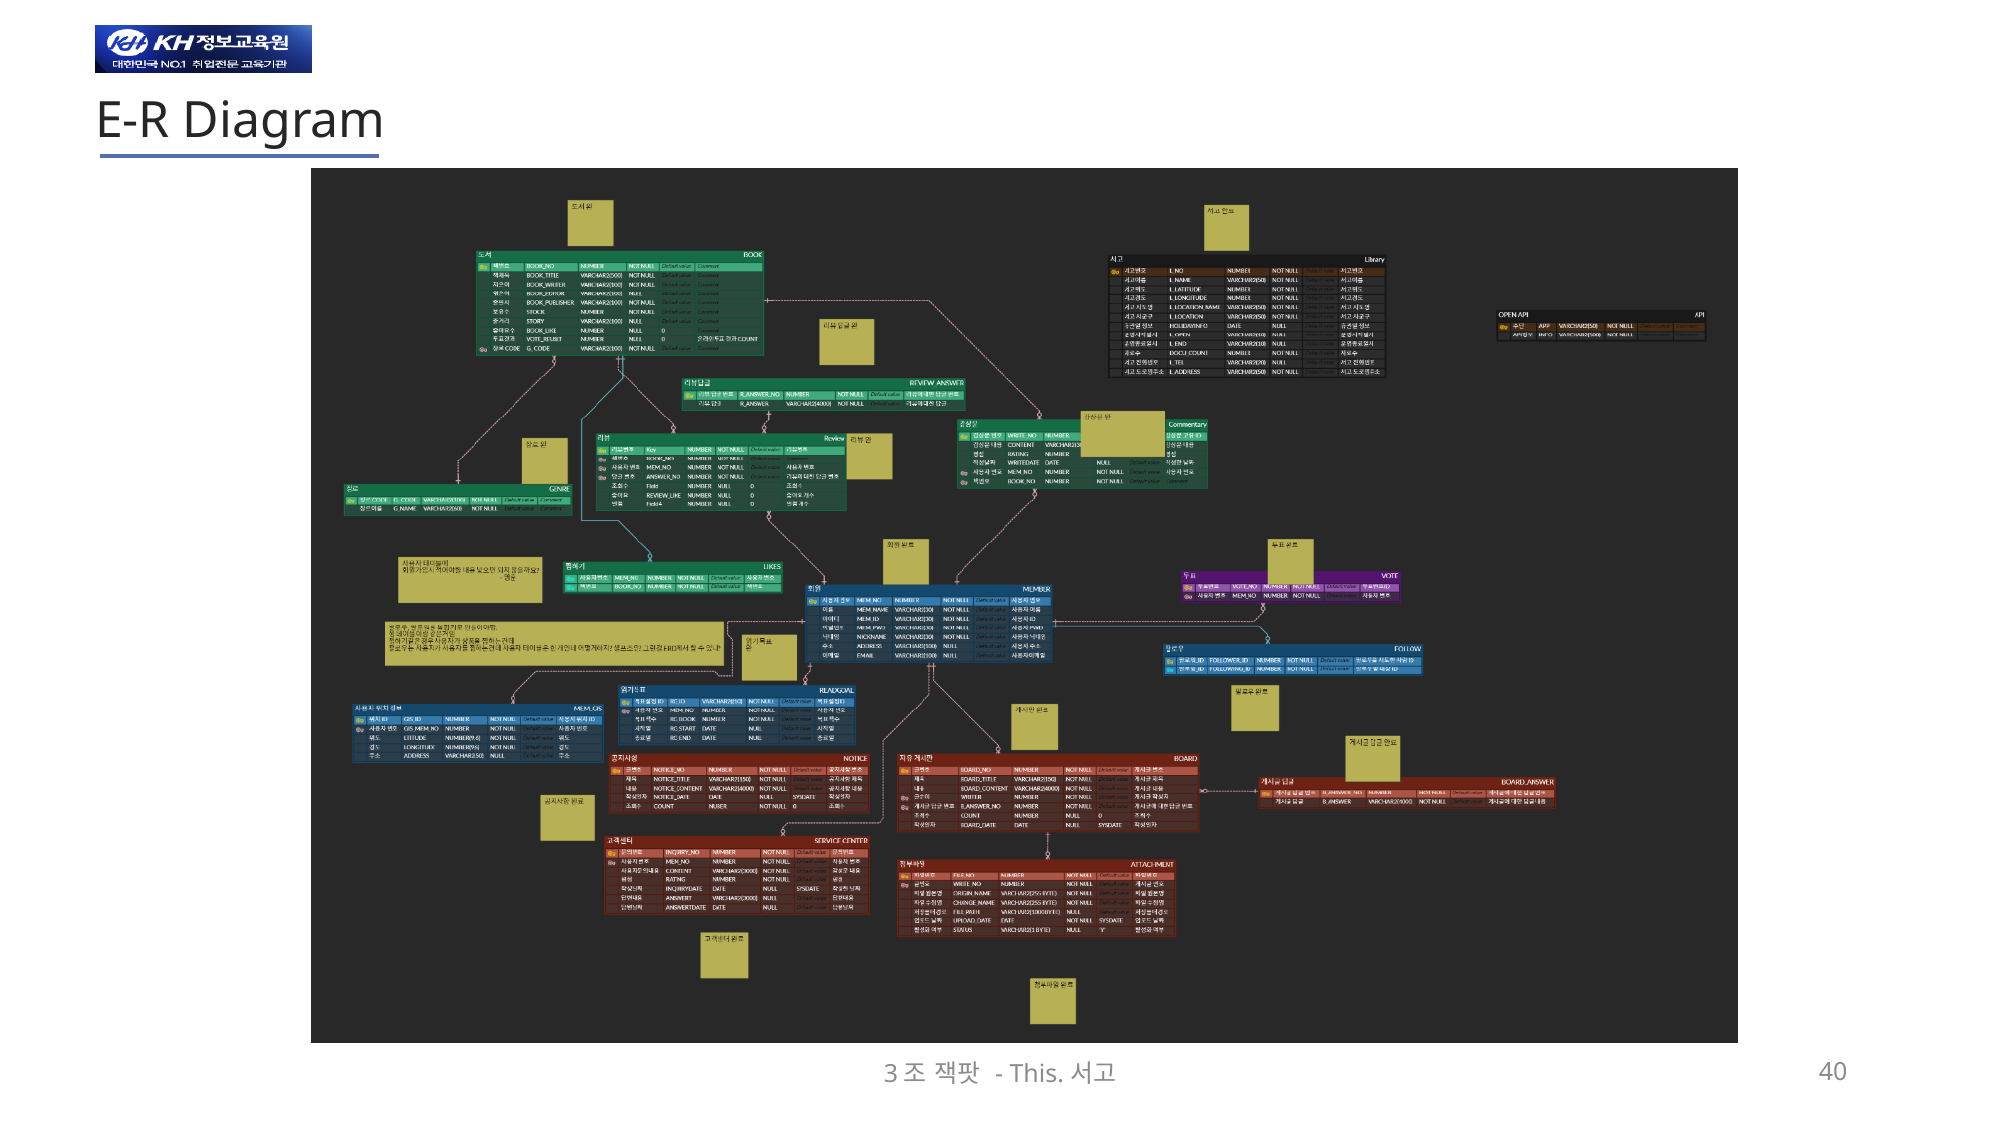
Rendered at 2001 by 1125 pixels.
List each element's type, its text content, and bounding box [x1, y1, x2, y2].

footer 3조 잭팟 - This.서고 [662, 1043, 1338, 1103]
slide_number 40 [1412, 1042, 1863, 1103]
picture [94, 25, 312, 73]
text_box E-R Diagram [95, 72, 658, 148]
picture [311, 168, 1738, 1043]
